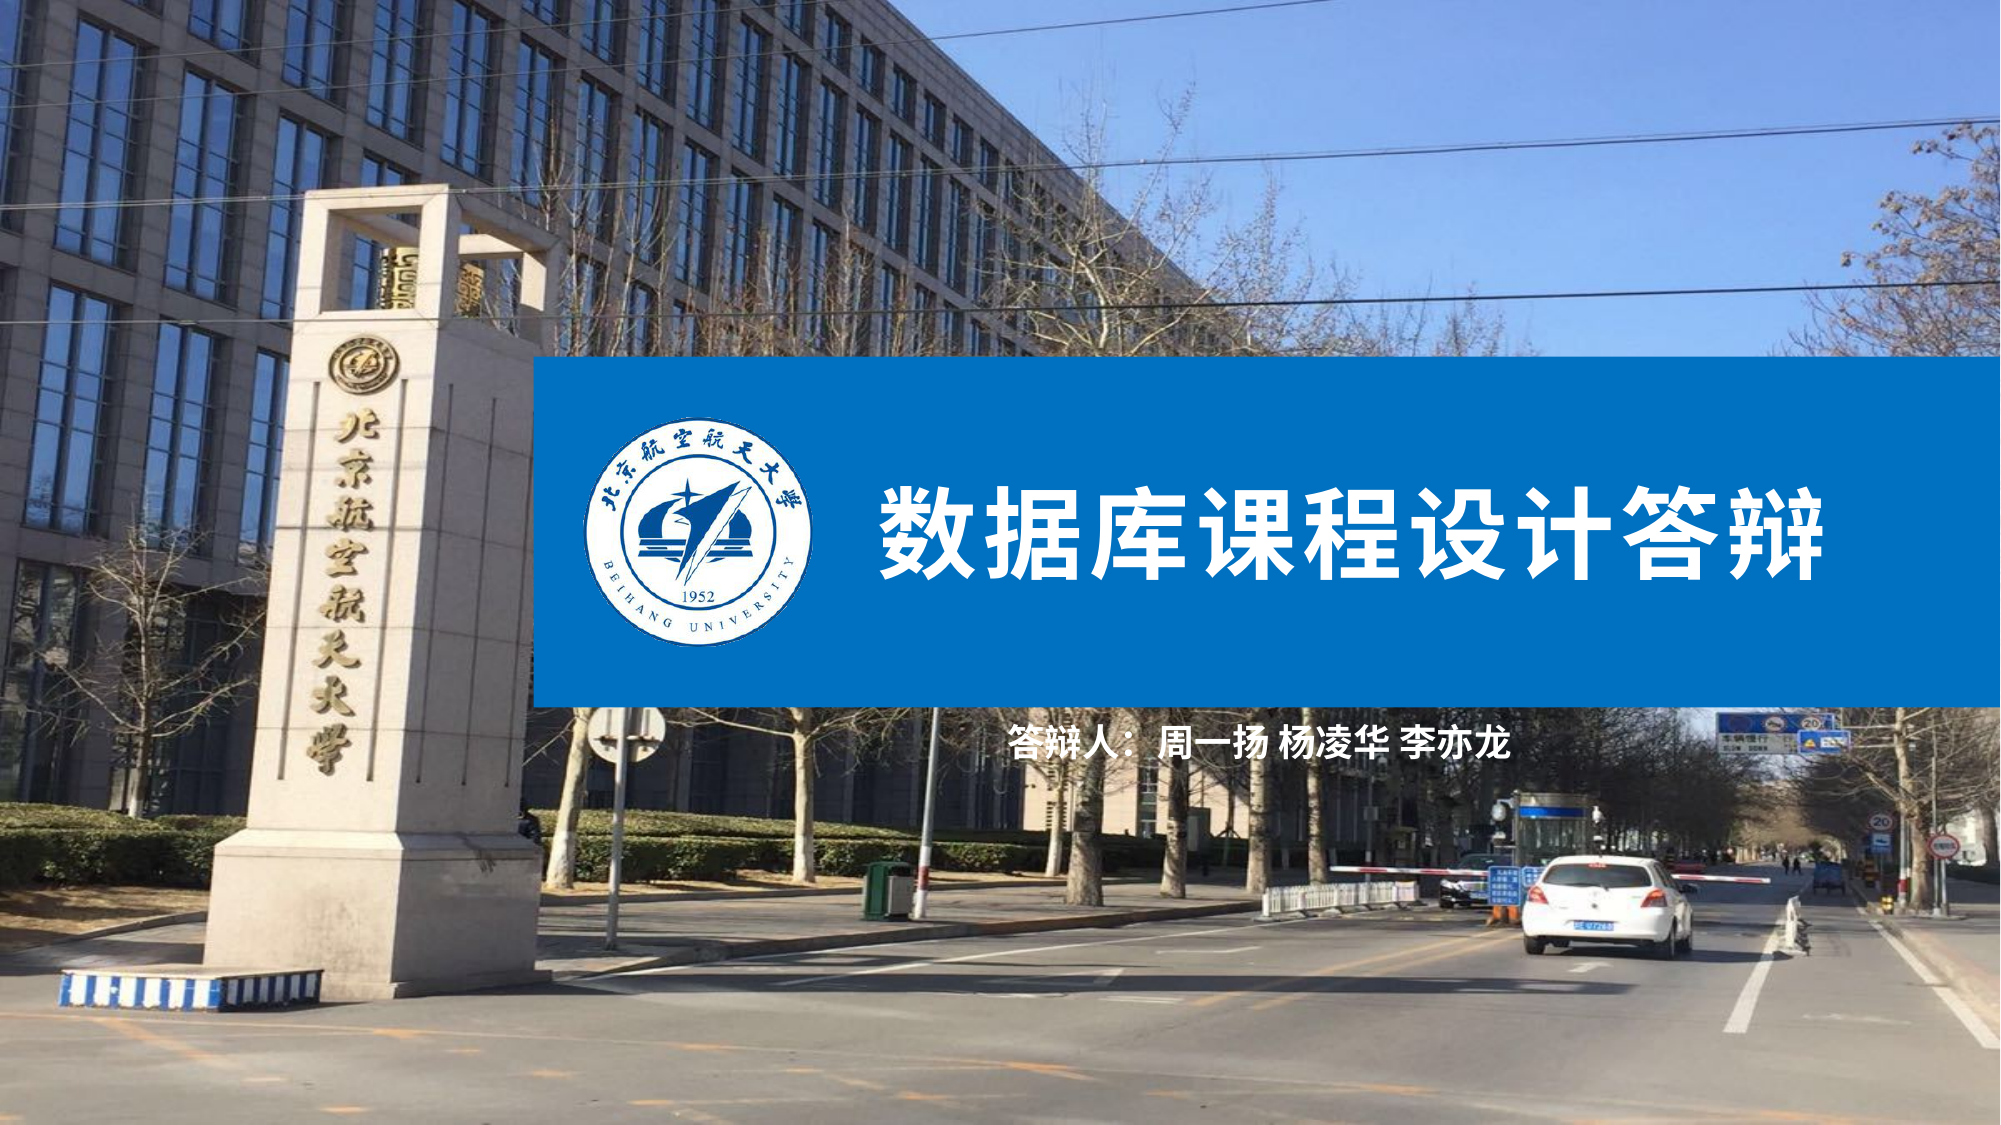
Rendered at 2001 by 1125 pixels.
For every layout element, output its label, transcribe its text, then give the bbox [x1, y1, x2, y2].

text_box 答辩人：周一扬 杨凌华 李亦龙 [992, 711, 2000, 772]
picture [0, 0, 2001, 1125]
text_box 数据库课程设计答辩 [862, 463, 1876, 599]
text_box [532, 356, 2000, 708]
